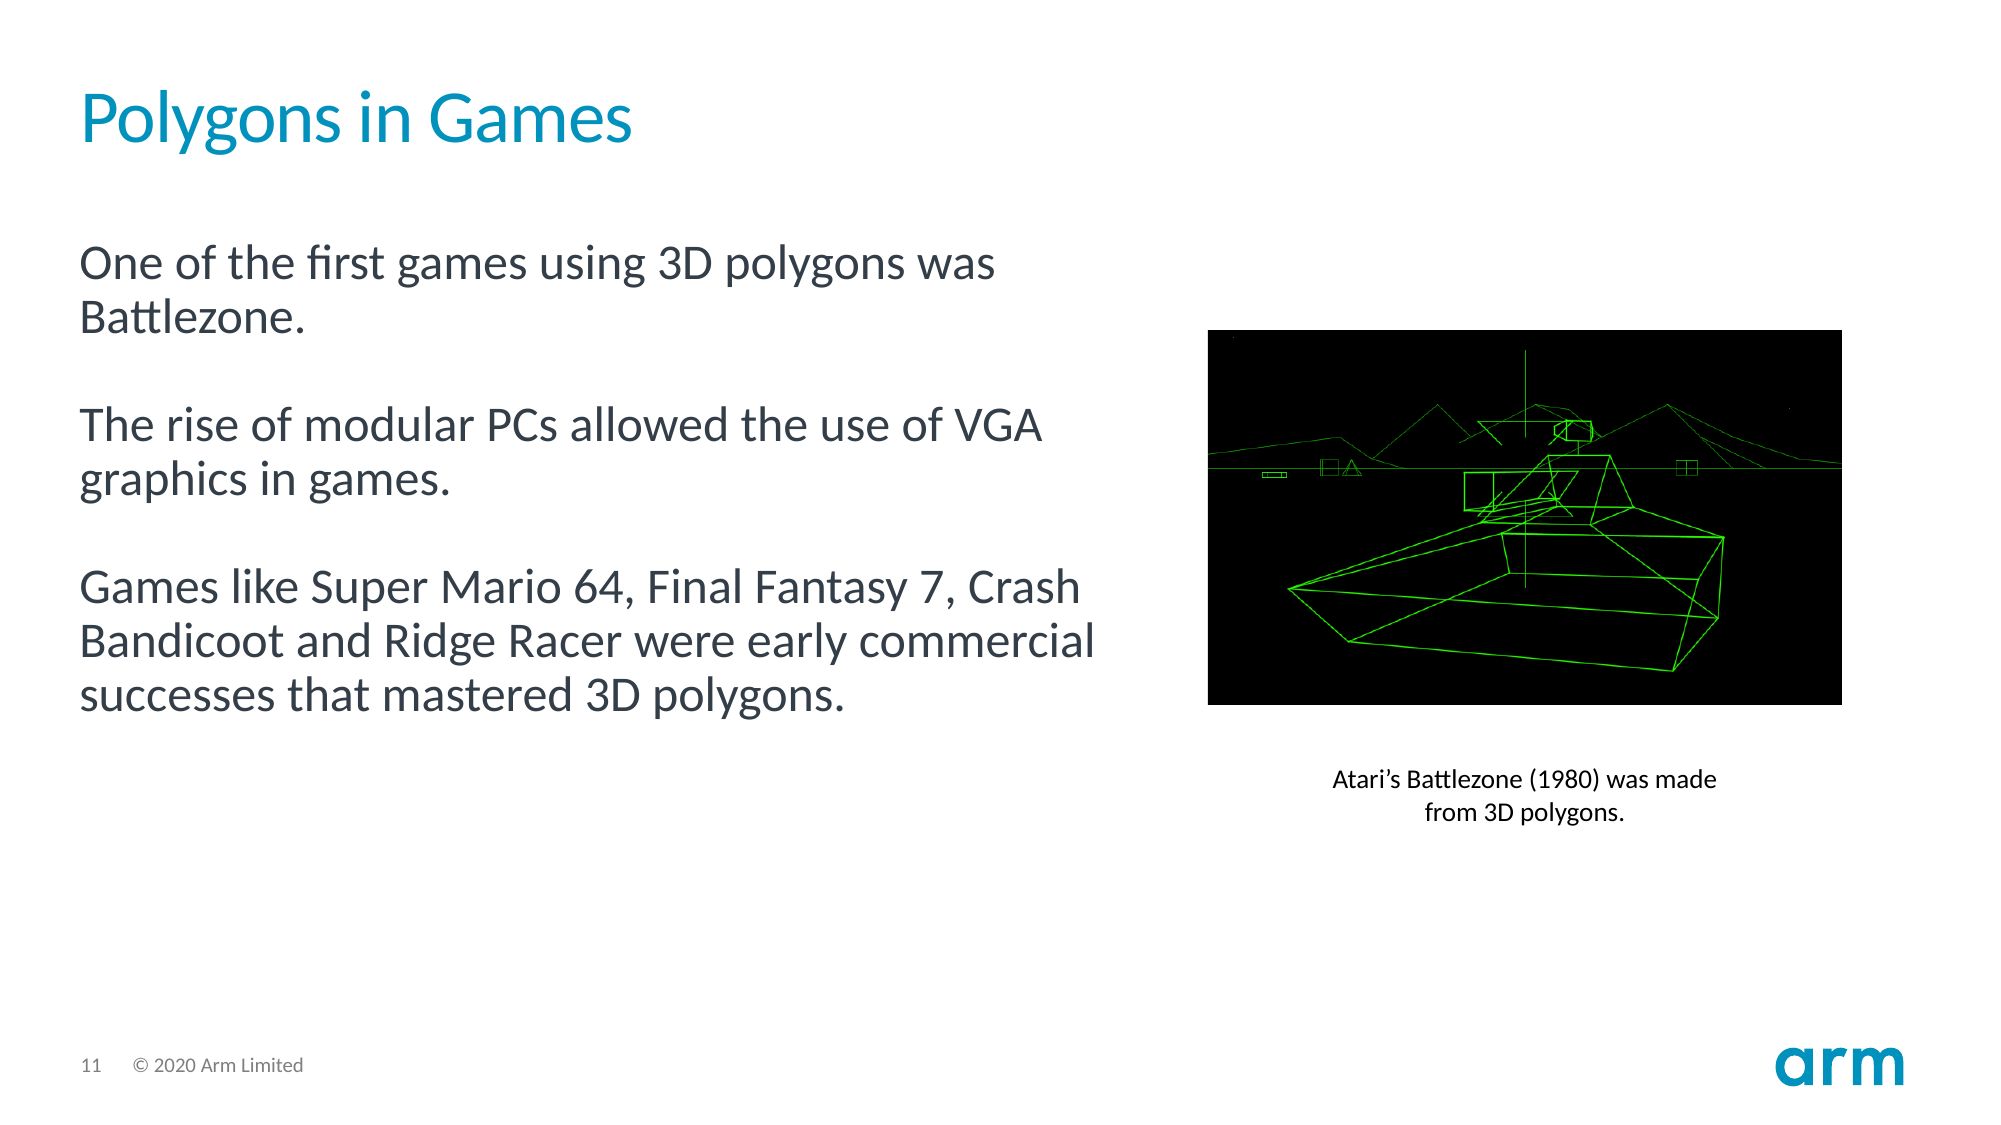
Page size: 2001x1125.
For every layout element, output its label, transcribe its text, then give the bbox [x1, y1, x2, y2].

picture [1207, 330, 1842, 705]
title Polygons in Games [80, 48, 1915, 158]
text_box Atari’s Battlezone (1980) was made from 3D polygons. [1331, 761, 1719, 850]
list One of the first games using 3D polygons was Battlezone. The rise of modular PCs allowed the use of VGA graphics in games. Games like Super Mario 64, Final Fantasy 7, Crash Bandicoot and Ridge Racer were early commercial successes that mastered 3D polygons. [79, 236, 1100, 1004]
